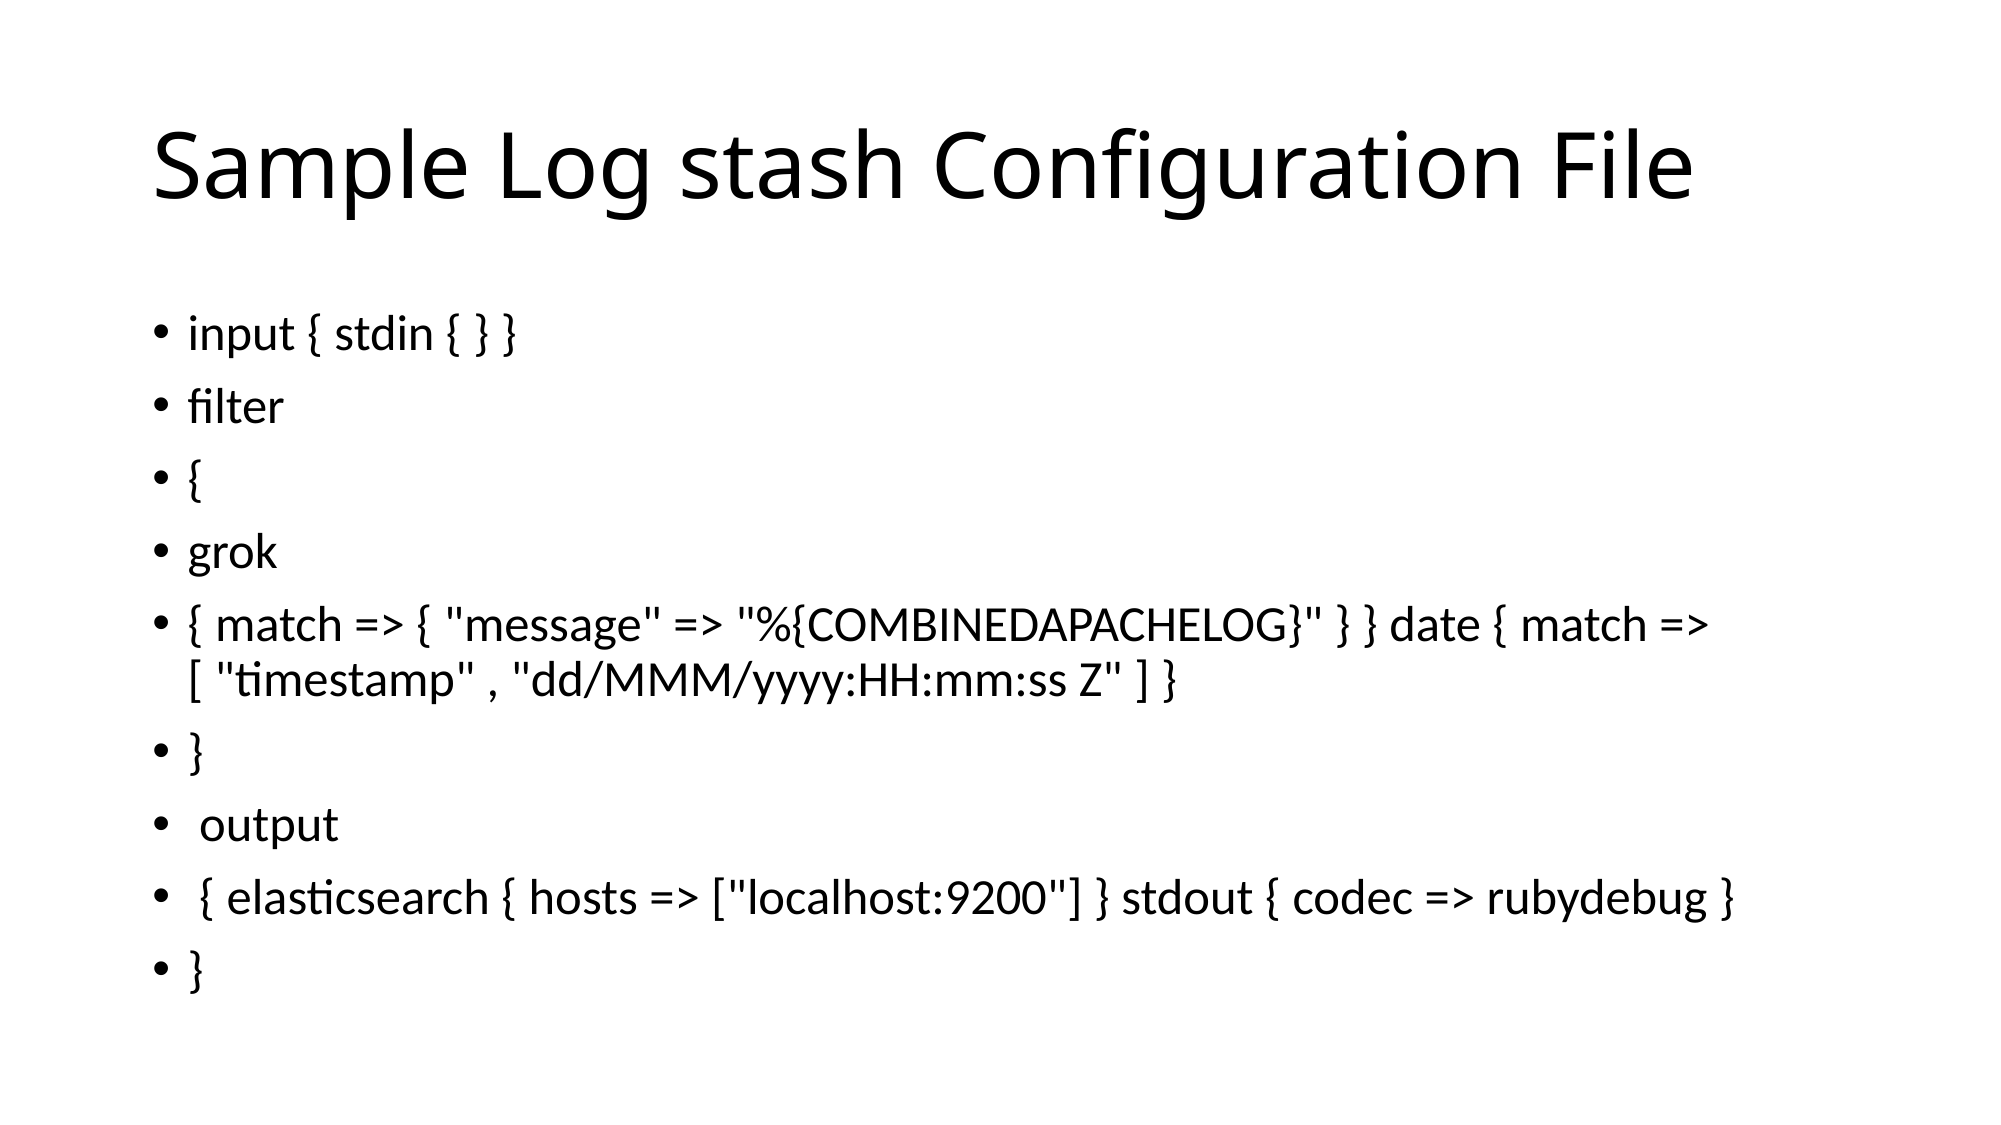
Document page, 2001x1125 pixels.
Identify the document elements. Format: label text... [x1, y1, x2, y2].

title Sample Log stash Configuration File [137, 59, 1863, 278]
list input { stdin { } } filter { grok { match => { "message" => "%{COMBINEDAPACHELOG}" } } date { match => [ "timestamp" , "dd/MMM/yyyy:HH:mm:ss Z" ] } } output { elasticsearch { hosts => ["localhost:9200"] } stdout { codec => rubydebug } } [137, 299, 1863, 1014]
